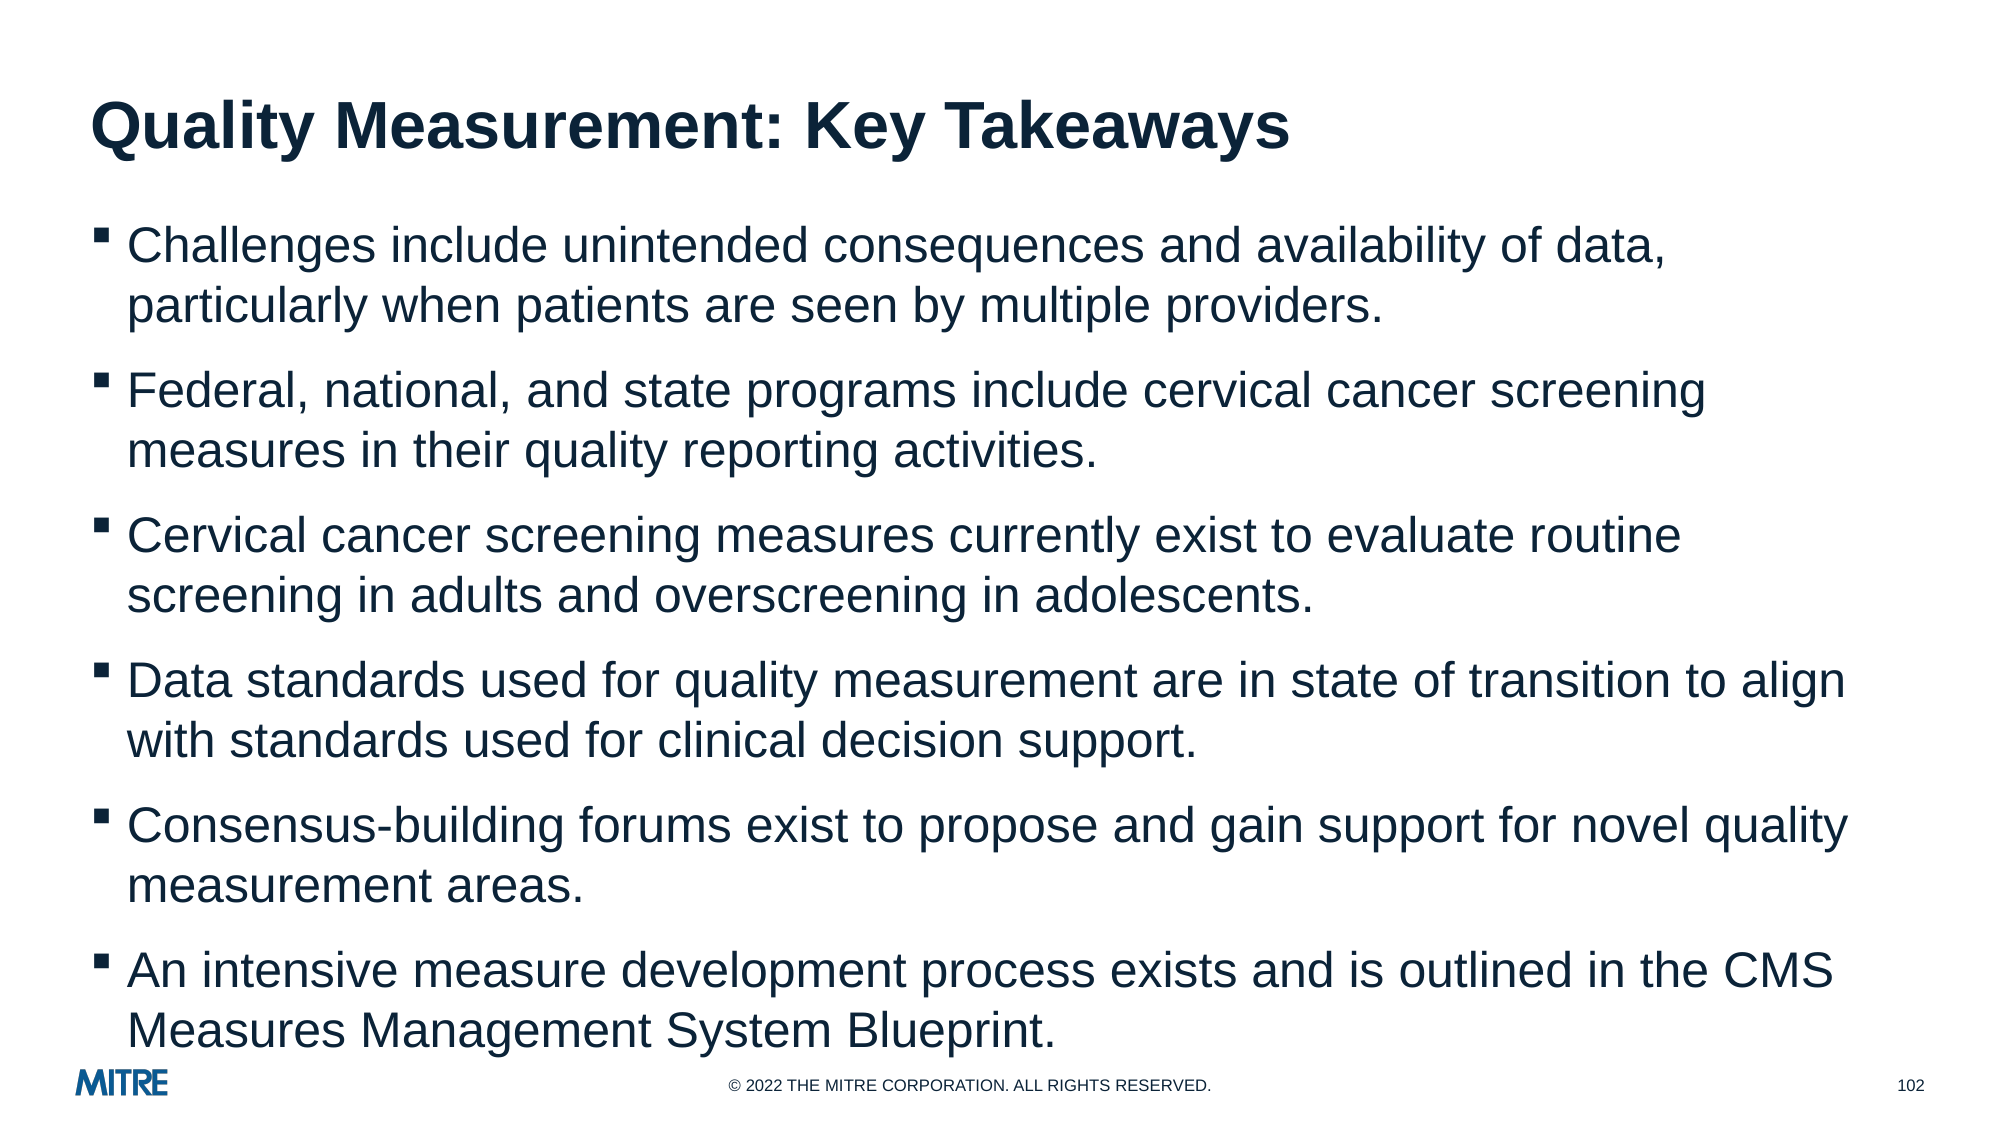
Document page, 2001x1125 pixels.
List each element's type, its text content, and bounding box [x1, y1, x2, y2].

slide_number 102 [1793, 1064, 1925, 1106]
title Quality Measurement: Key Takeaways [75, 65, 1925, 179]
list Challenges include unintended consequences and availability of data, particularly when patients are seen by multiple providers. Federal, national, and state programs include cervical cancer screening measures in their quality reporting activities. Cervical cancer screening measures currently exist to evaluate routine screening in adults and overscreening in adolescents. Data standards used for quality measurement are in state of transition to align with standards used for clinical decision support. Consensus-building forums exist to propose and gain support for novel quality measurement areas. An intensive measure development process exists and is outlined in the CMS Measures Management System Blueprint. [75, 204, 1925, 1025]
picture [71, 1063, 174, 1103]
